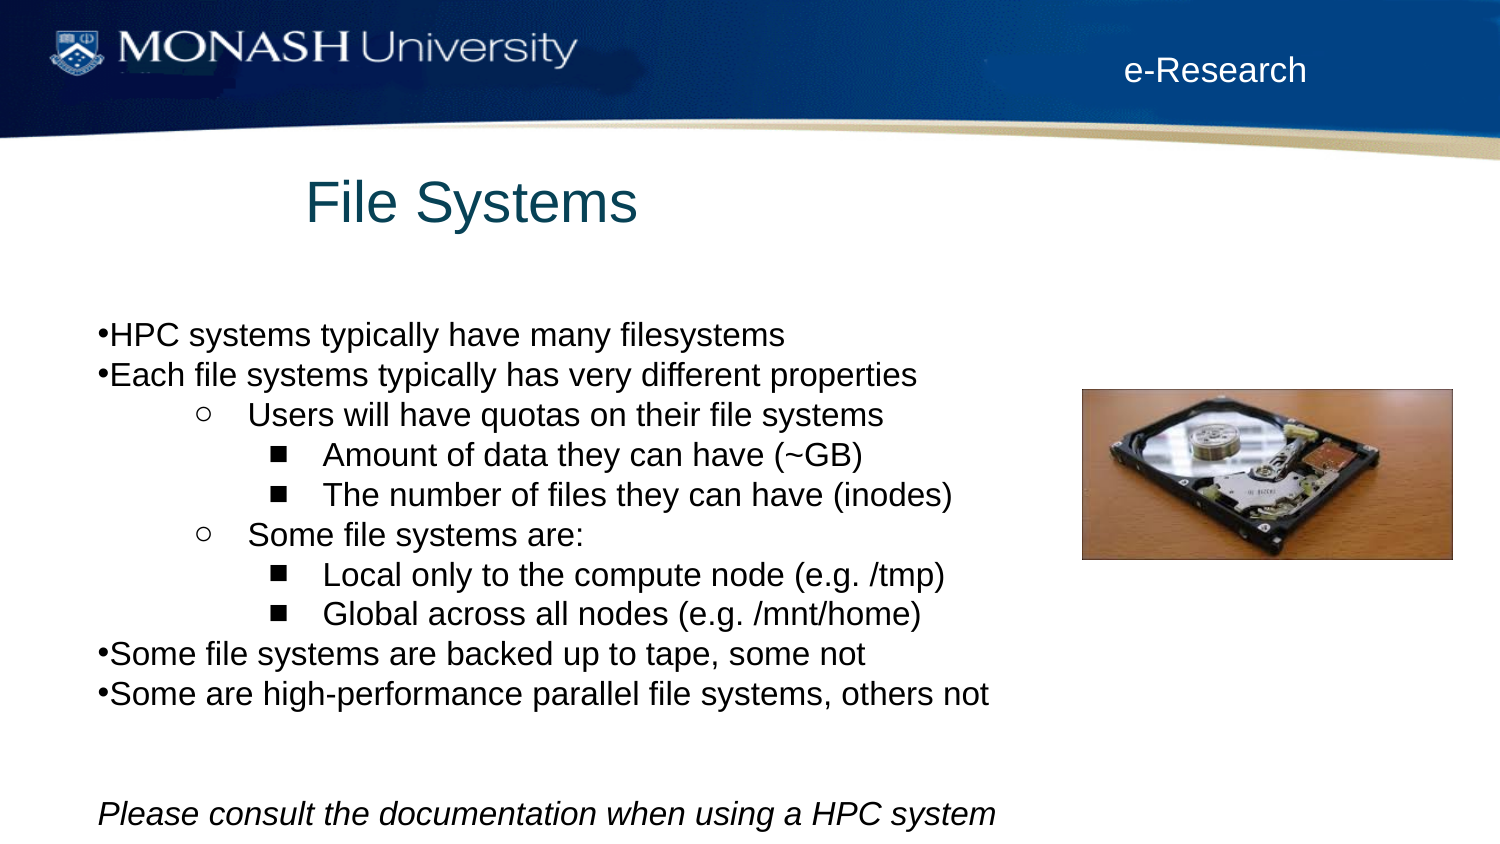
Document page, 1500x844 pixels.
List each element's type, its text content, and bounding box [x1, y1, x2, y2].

picture [1081, 389, 1454, 561]
text_box HPC systems typically have many filesystems Each file systems typically has very different properties Users will have quotas on their file systems Amount of data they can have (~GB) The number of files they can have (inodes) Some file systems are: Local only to the compute node (e.g. /tmp) Global across all nodes (e.g. /mnt/home) Some file systems are backed up to tape, some not Some are high-performance parallel file systems, others not Please consult the documentation when using a HPC system [84, 306, 1111, 766]
picture [0, 0, 1500, 163]
text_box File Systems [292, 158, 769, 230]
